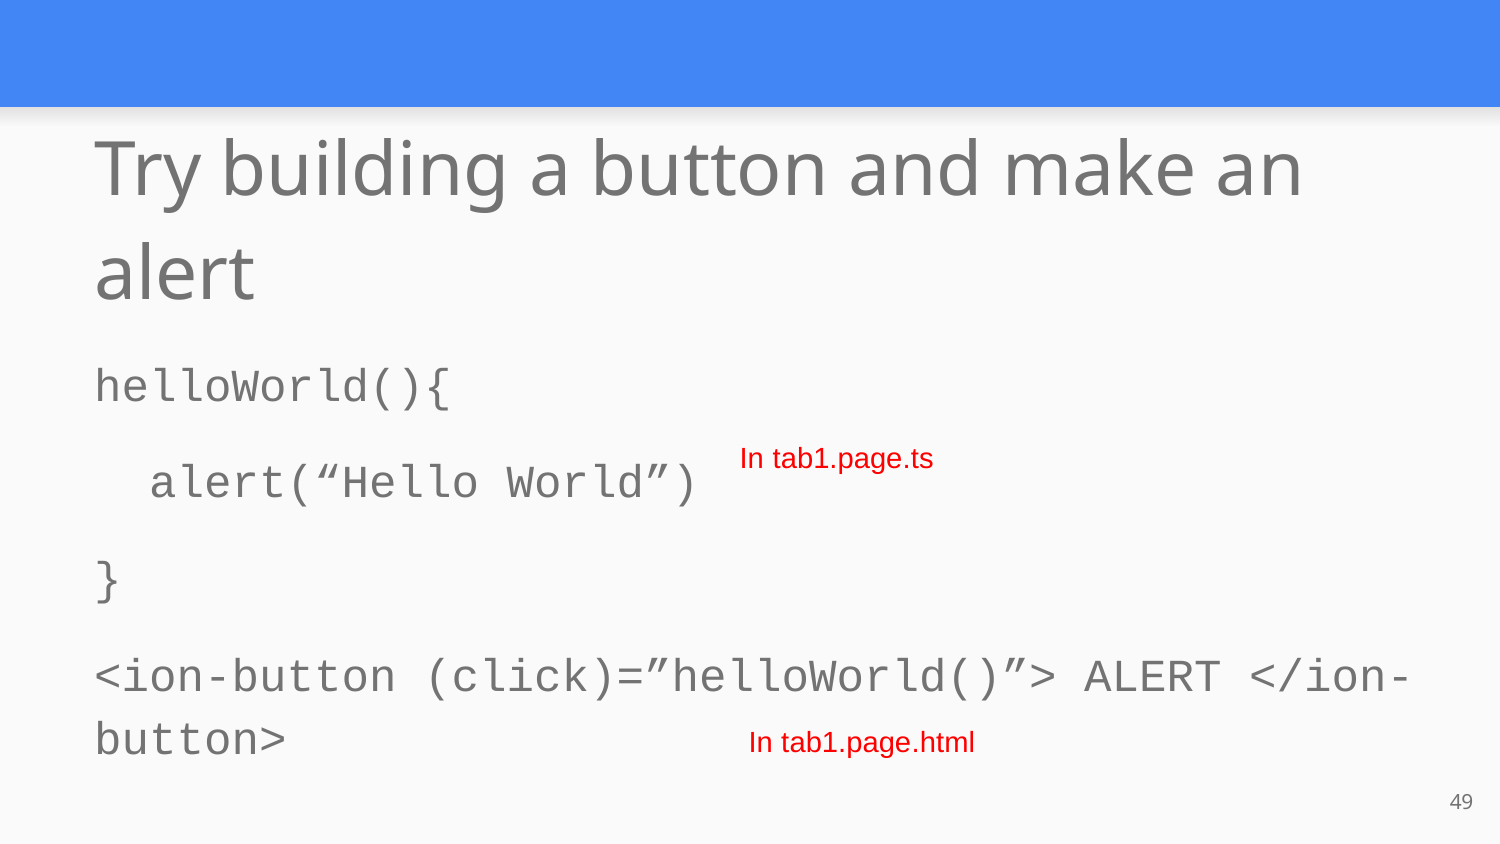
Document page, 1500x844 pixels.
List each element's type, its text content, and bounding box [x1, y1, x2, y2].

text_box In tab1.page.ts [724, 424, 1188, 560]
slide_number 49 [1398, 770, 1489, 835]
list Try building a button and make an alert helloWorld(){ alert(“Hello World”) } <ion-button (click)=”helloWorld()”> ALERT </ion-button> [79, 0, 1444, 825]
text_box In tab1.page.html [733, 708, 1197, 844]
